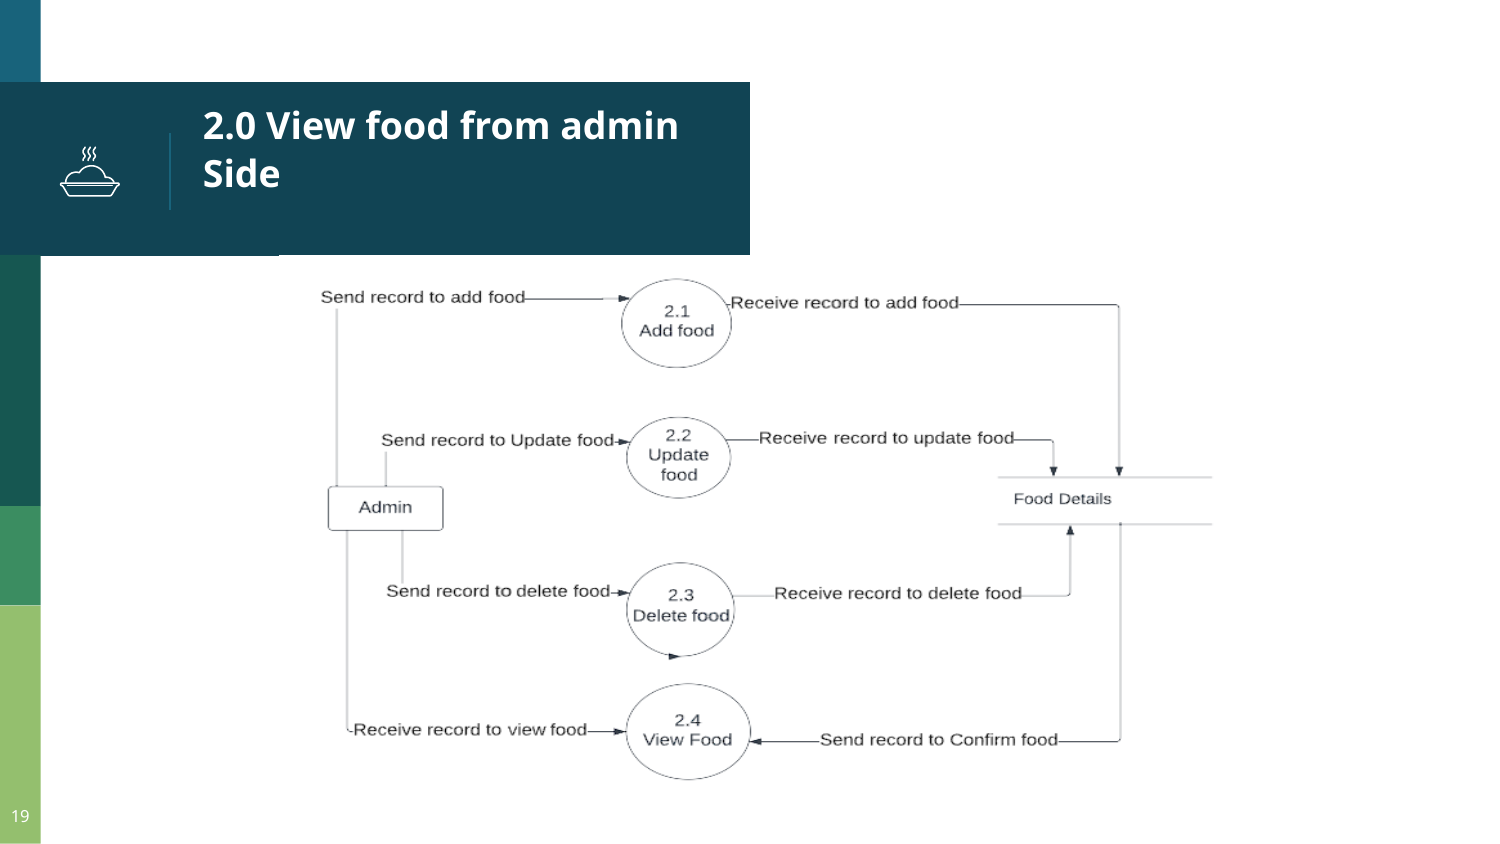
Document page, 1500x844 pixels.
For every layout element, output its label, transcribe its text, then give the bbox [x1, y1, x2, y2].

slide_number 19 [0, 790, 49, 844]
title 2.0 View food from admin Side [187, 87, 715, 256]
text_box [60, 146, 120, 197]
picture [279, 255, 1221, 825]
